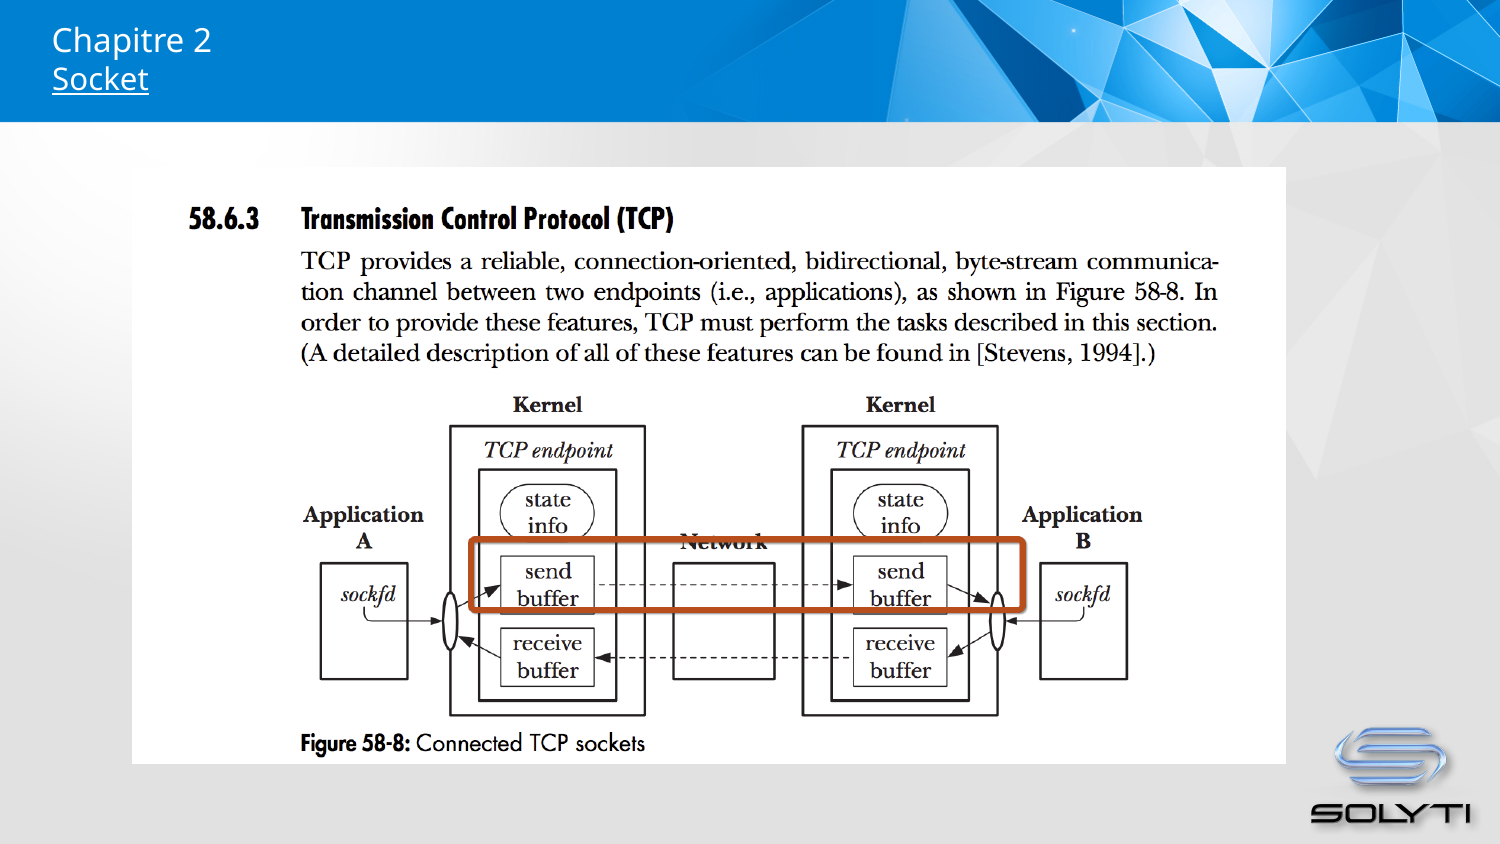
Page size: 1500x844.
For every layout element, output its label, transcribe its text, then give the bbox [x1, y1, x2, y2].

picture [0, 0, 1500, 844]
list Socket [52, 58, 636, 104]
list Chapitre 2 [51, 19, 384, 55]
text_box [57, 147, 1284, 820]
